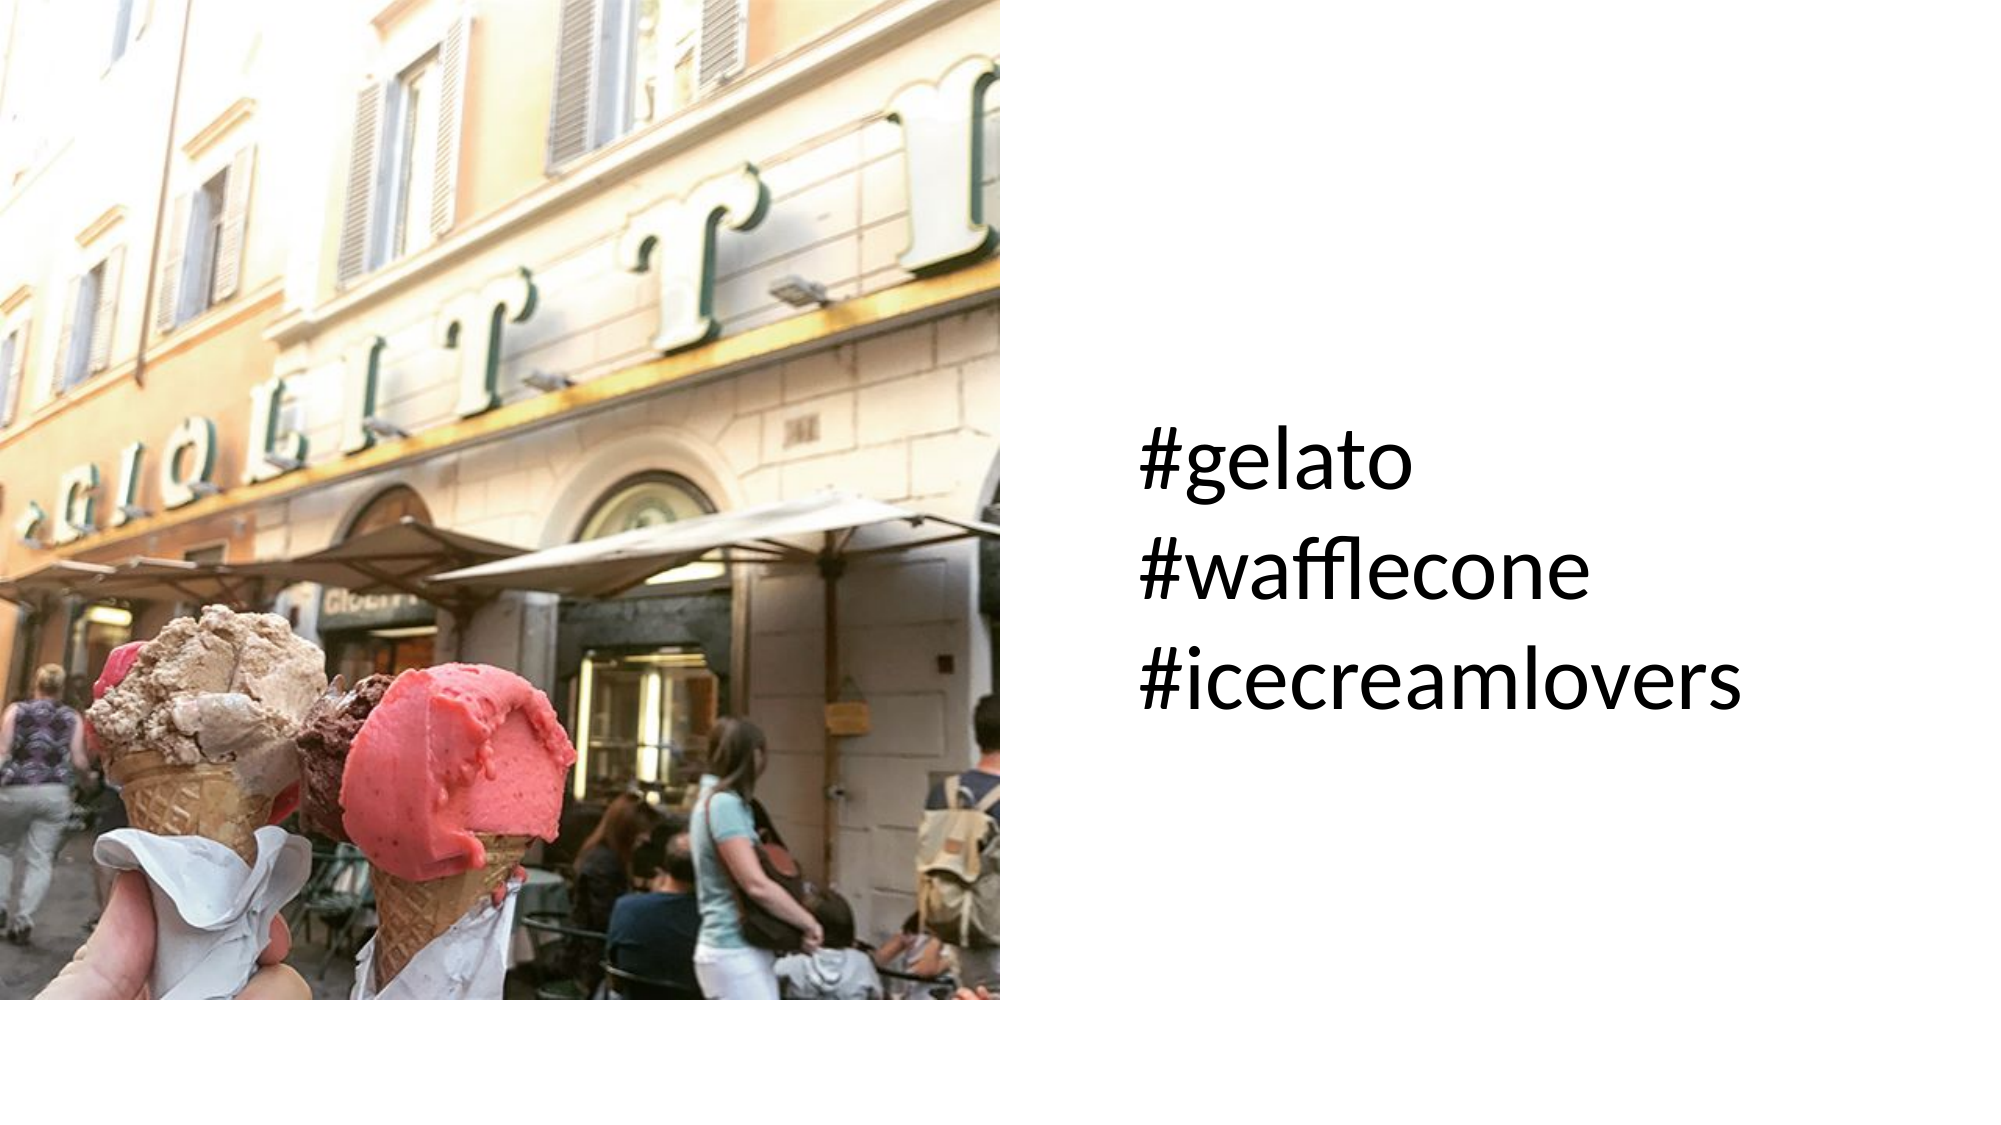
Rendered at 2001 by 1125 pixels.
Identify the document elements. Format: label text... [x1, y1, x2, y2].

text_box #gelato #wafflecone #icecreamlovers [1123, 390, 1760, 846]
picture [0, 0, 1000, 1000]
